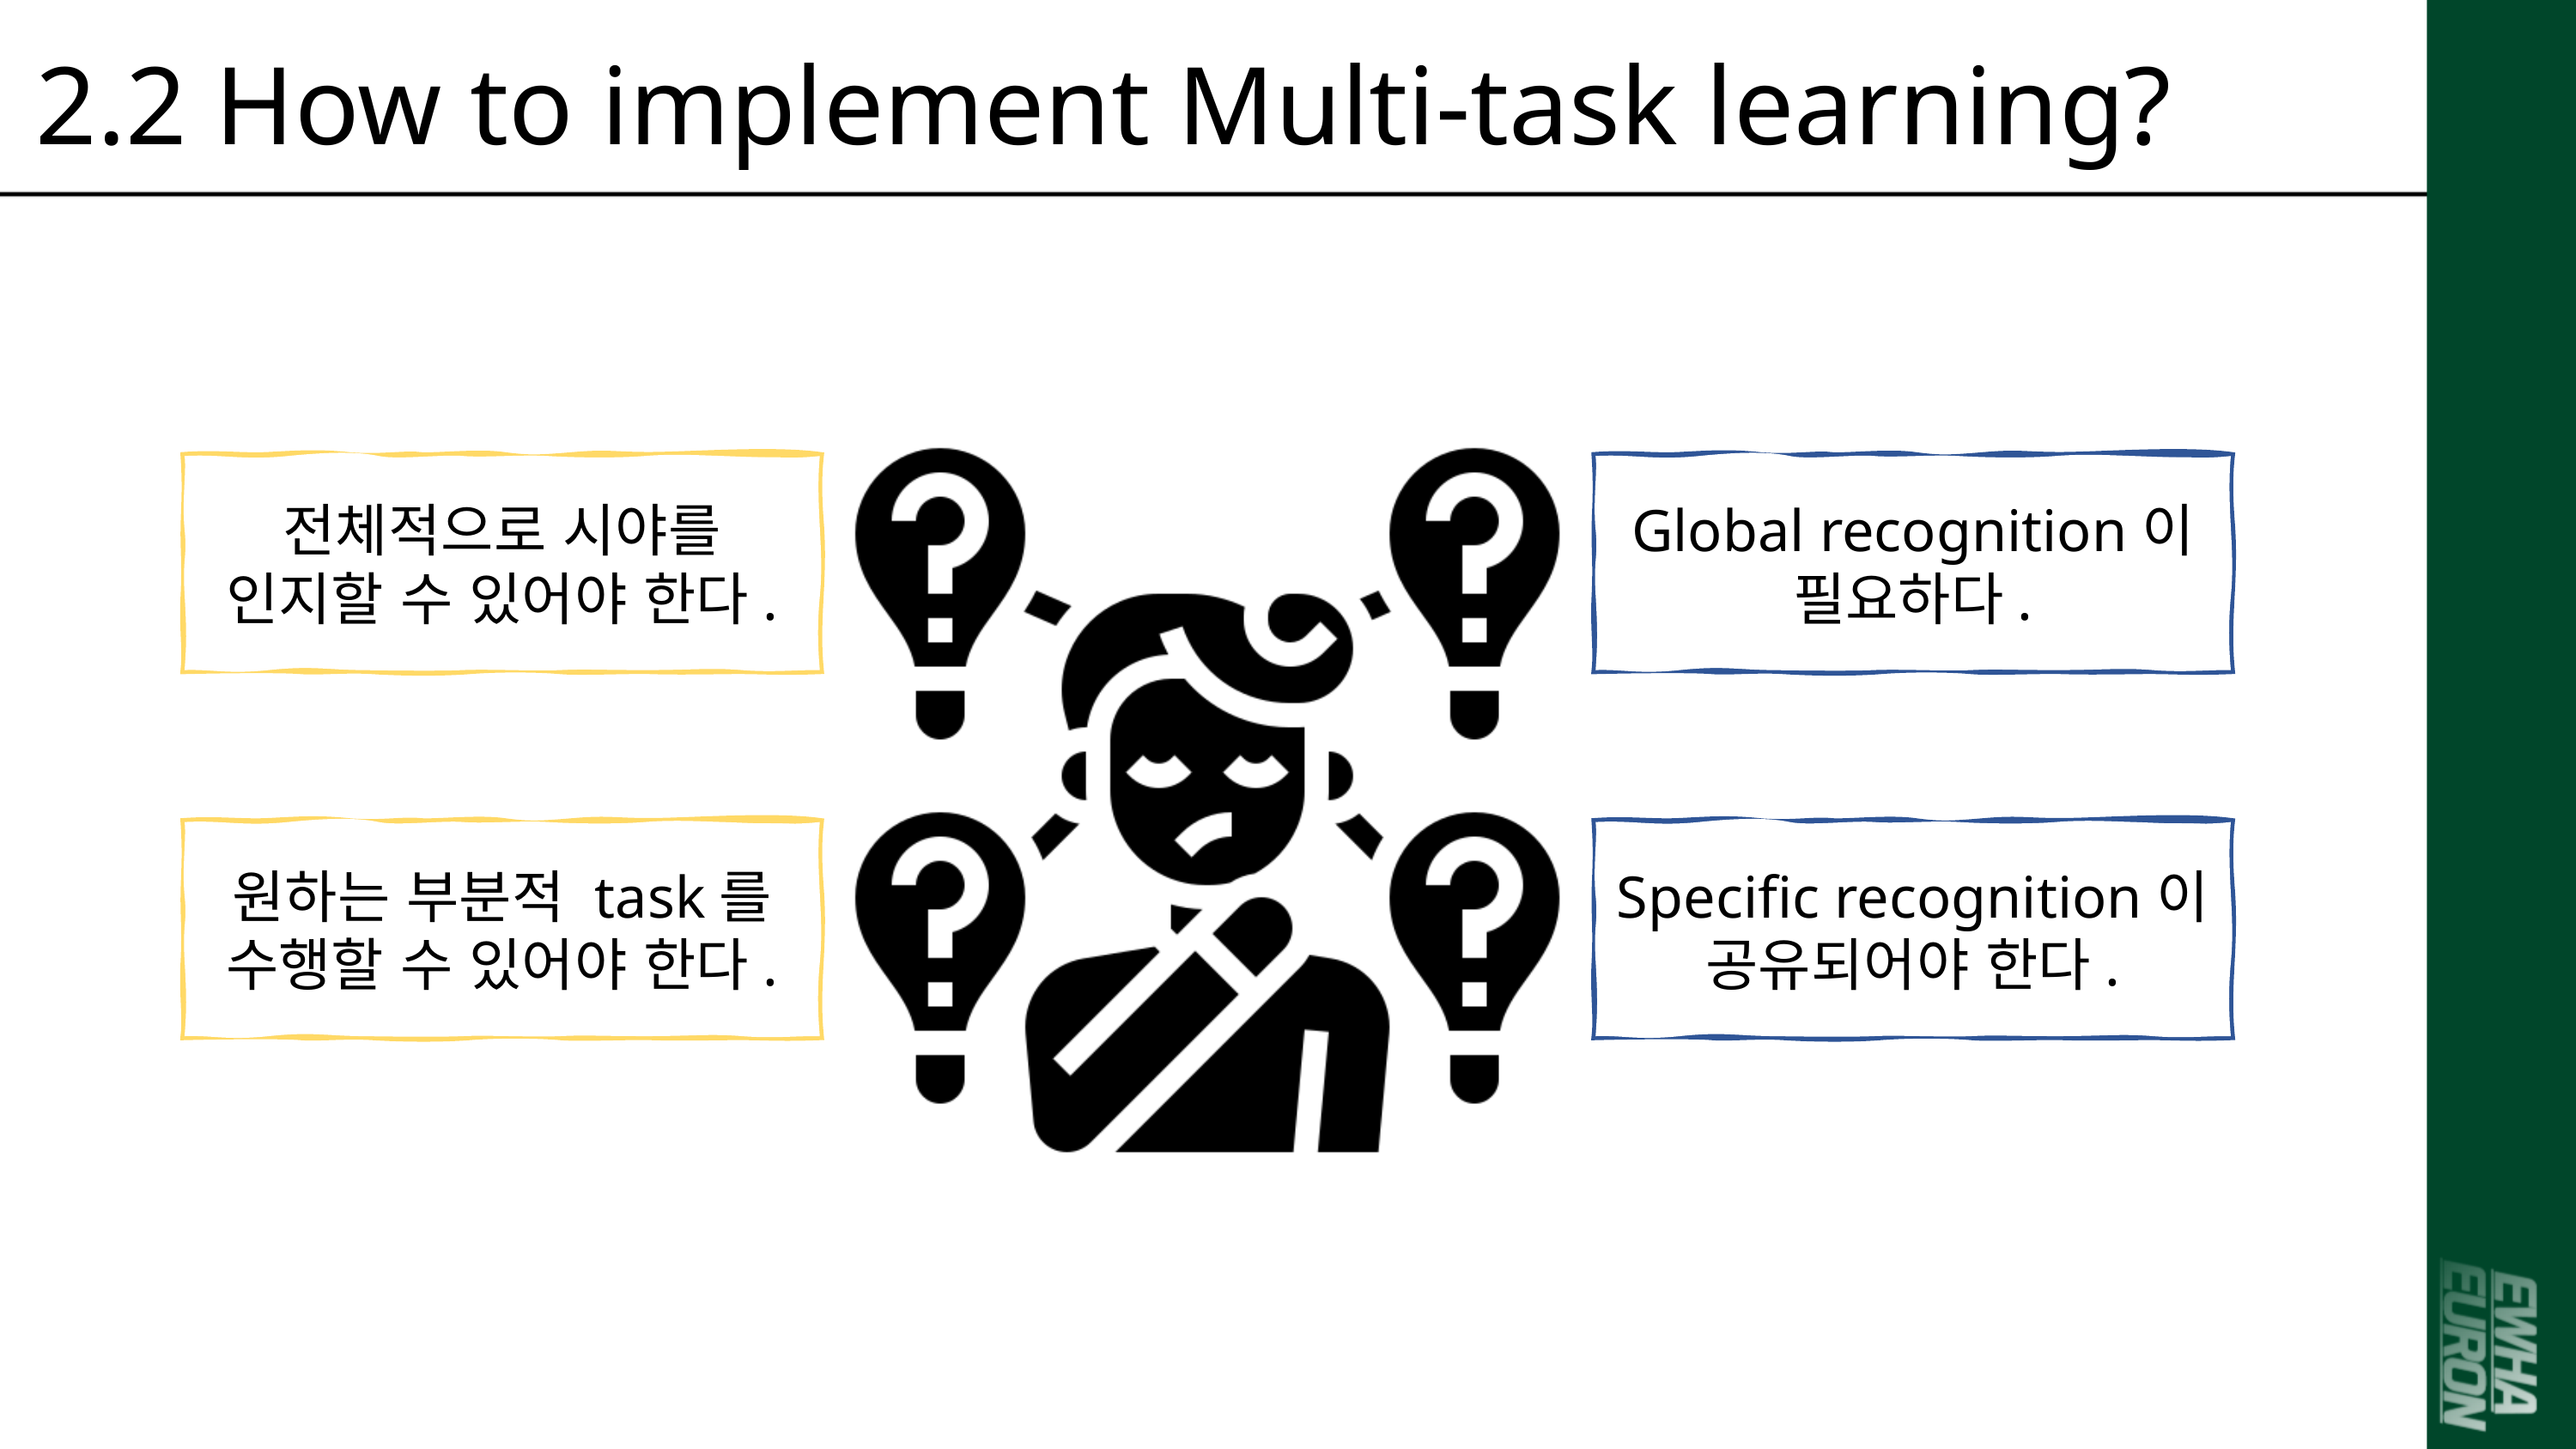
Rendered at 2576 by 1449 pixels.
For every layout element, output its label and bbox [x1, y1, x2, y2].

text_box [184, 412, 2231, 1189]
picture [0, 0, 2576, 1449]
